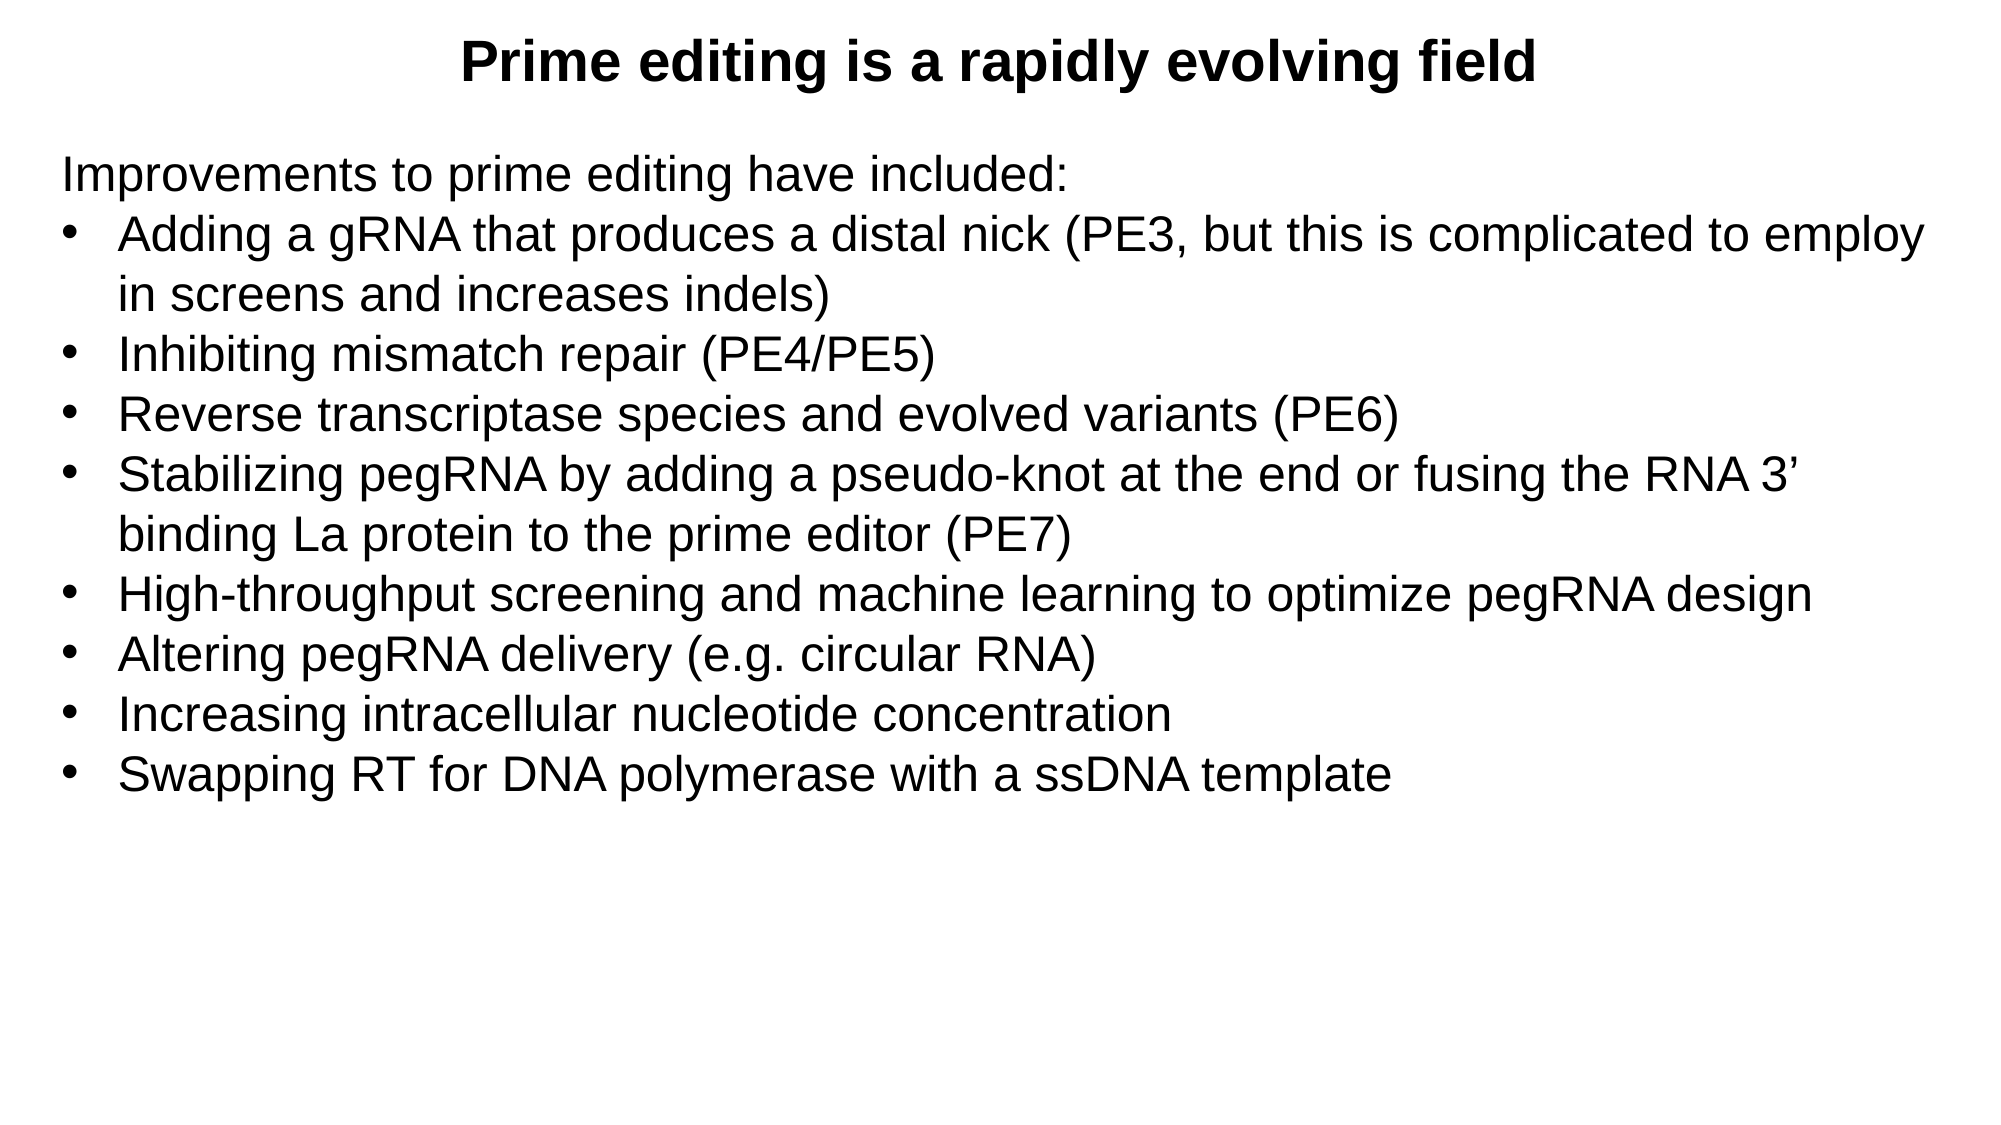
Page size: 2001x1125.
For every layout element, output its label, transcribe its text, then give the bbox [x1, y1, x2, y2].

text_box Prime editing is a rapidly evolving field [0, 15, 2000, 101]
text_box Improvements to prime editing have included: Adding a gRNA that produces a distal nick (PE3, but this is complicated to employ in screens and increases indels) Inhibiting mismatch repair (PE4/PE5) Reverse transcriptase species and evolved variants (PE6) Stabilizing pegRNA by adding a pseudo-knot at the end or fusing the RNA 3’ binding La protein to the prime editor (PE7) High-throughput screening and machine learning to optimize pegRNA design Altering pegRNA delivery (e.g. circular RNA) Increasing intracellular nucleotide concentration Swapping RT for DNA polymerase with a ssDNA template [46, 133, 1975, 809]
